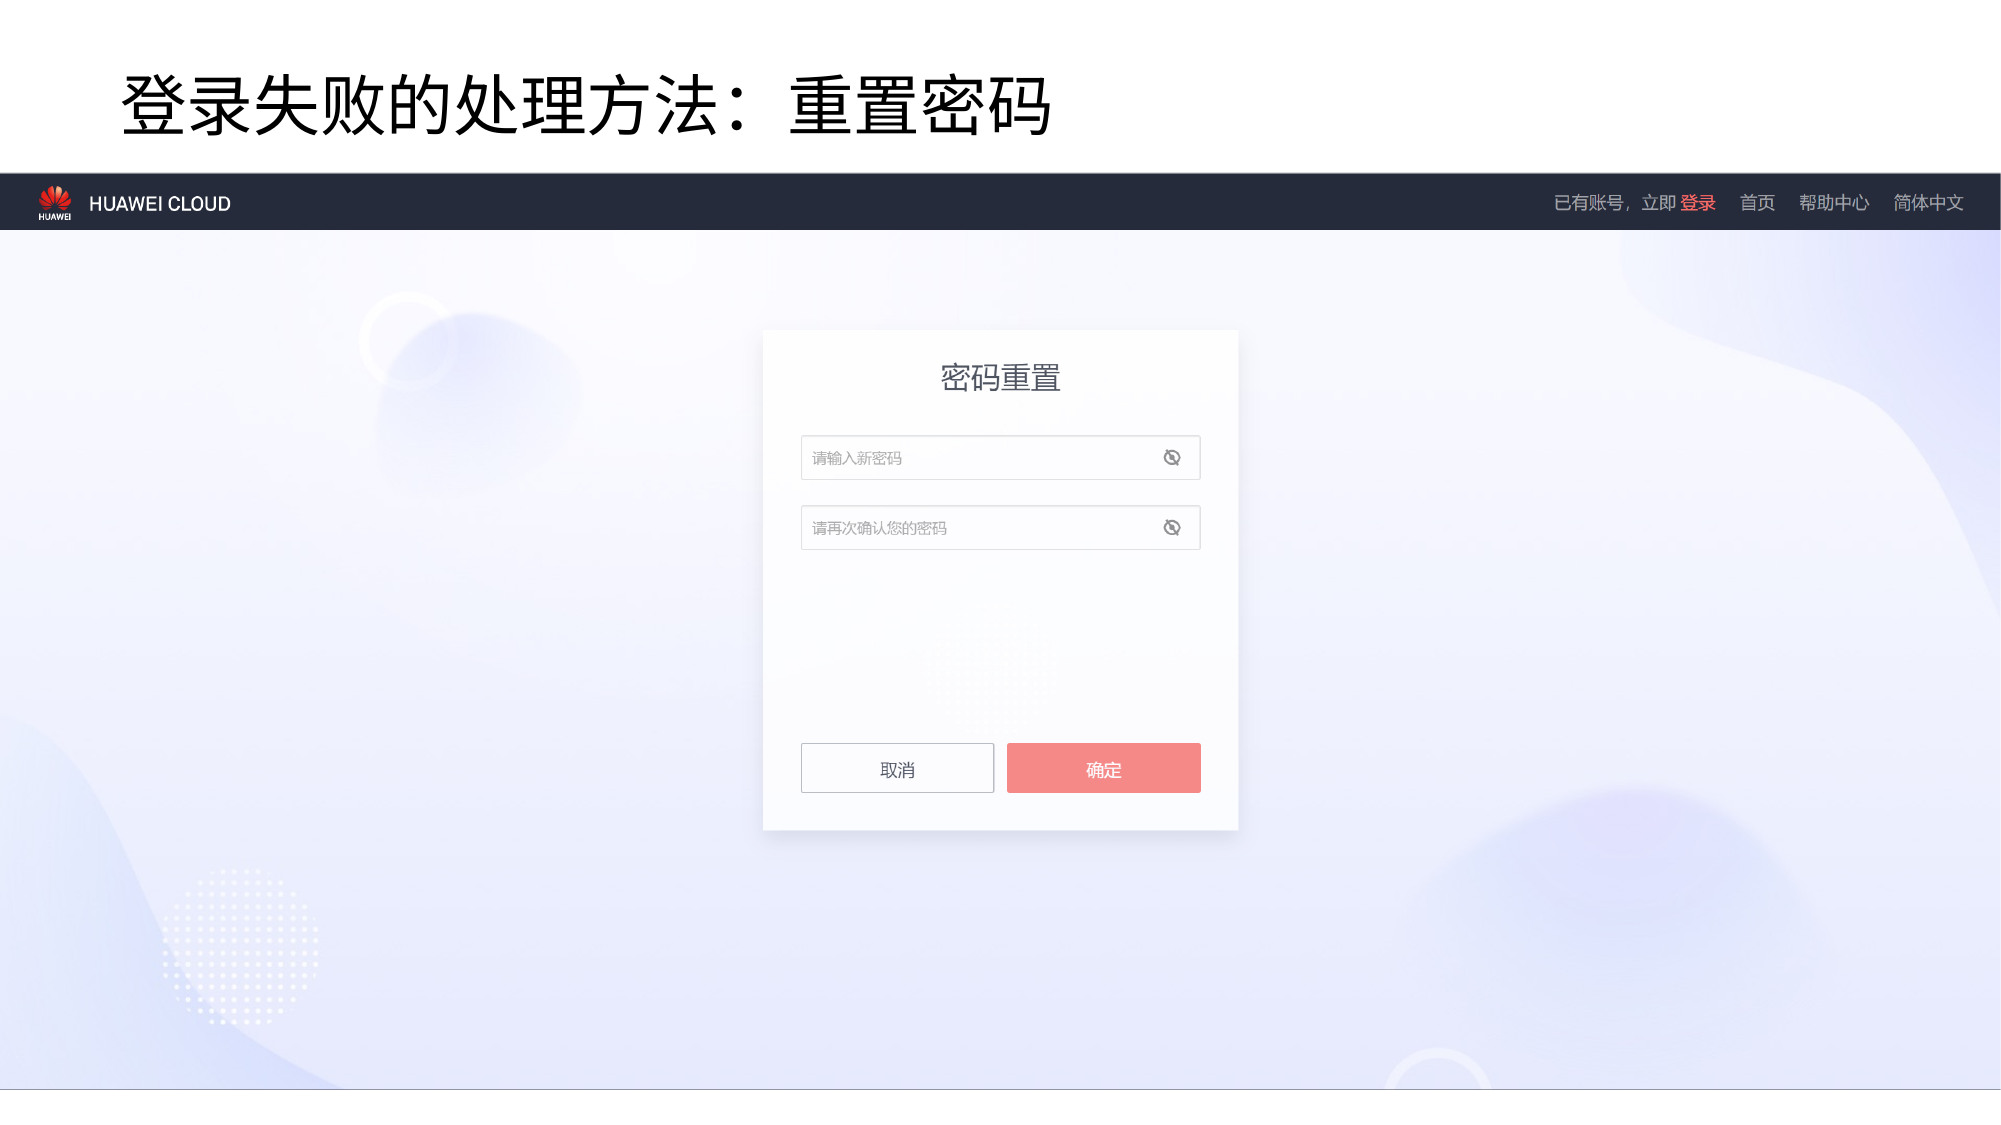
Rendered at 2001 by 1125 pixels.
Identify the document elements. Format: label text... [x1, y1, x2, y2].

picture [0, 172, 2001, 1090]
title 登录失败的处理方法：重置密码 [120, 73, 1880, 154]
